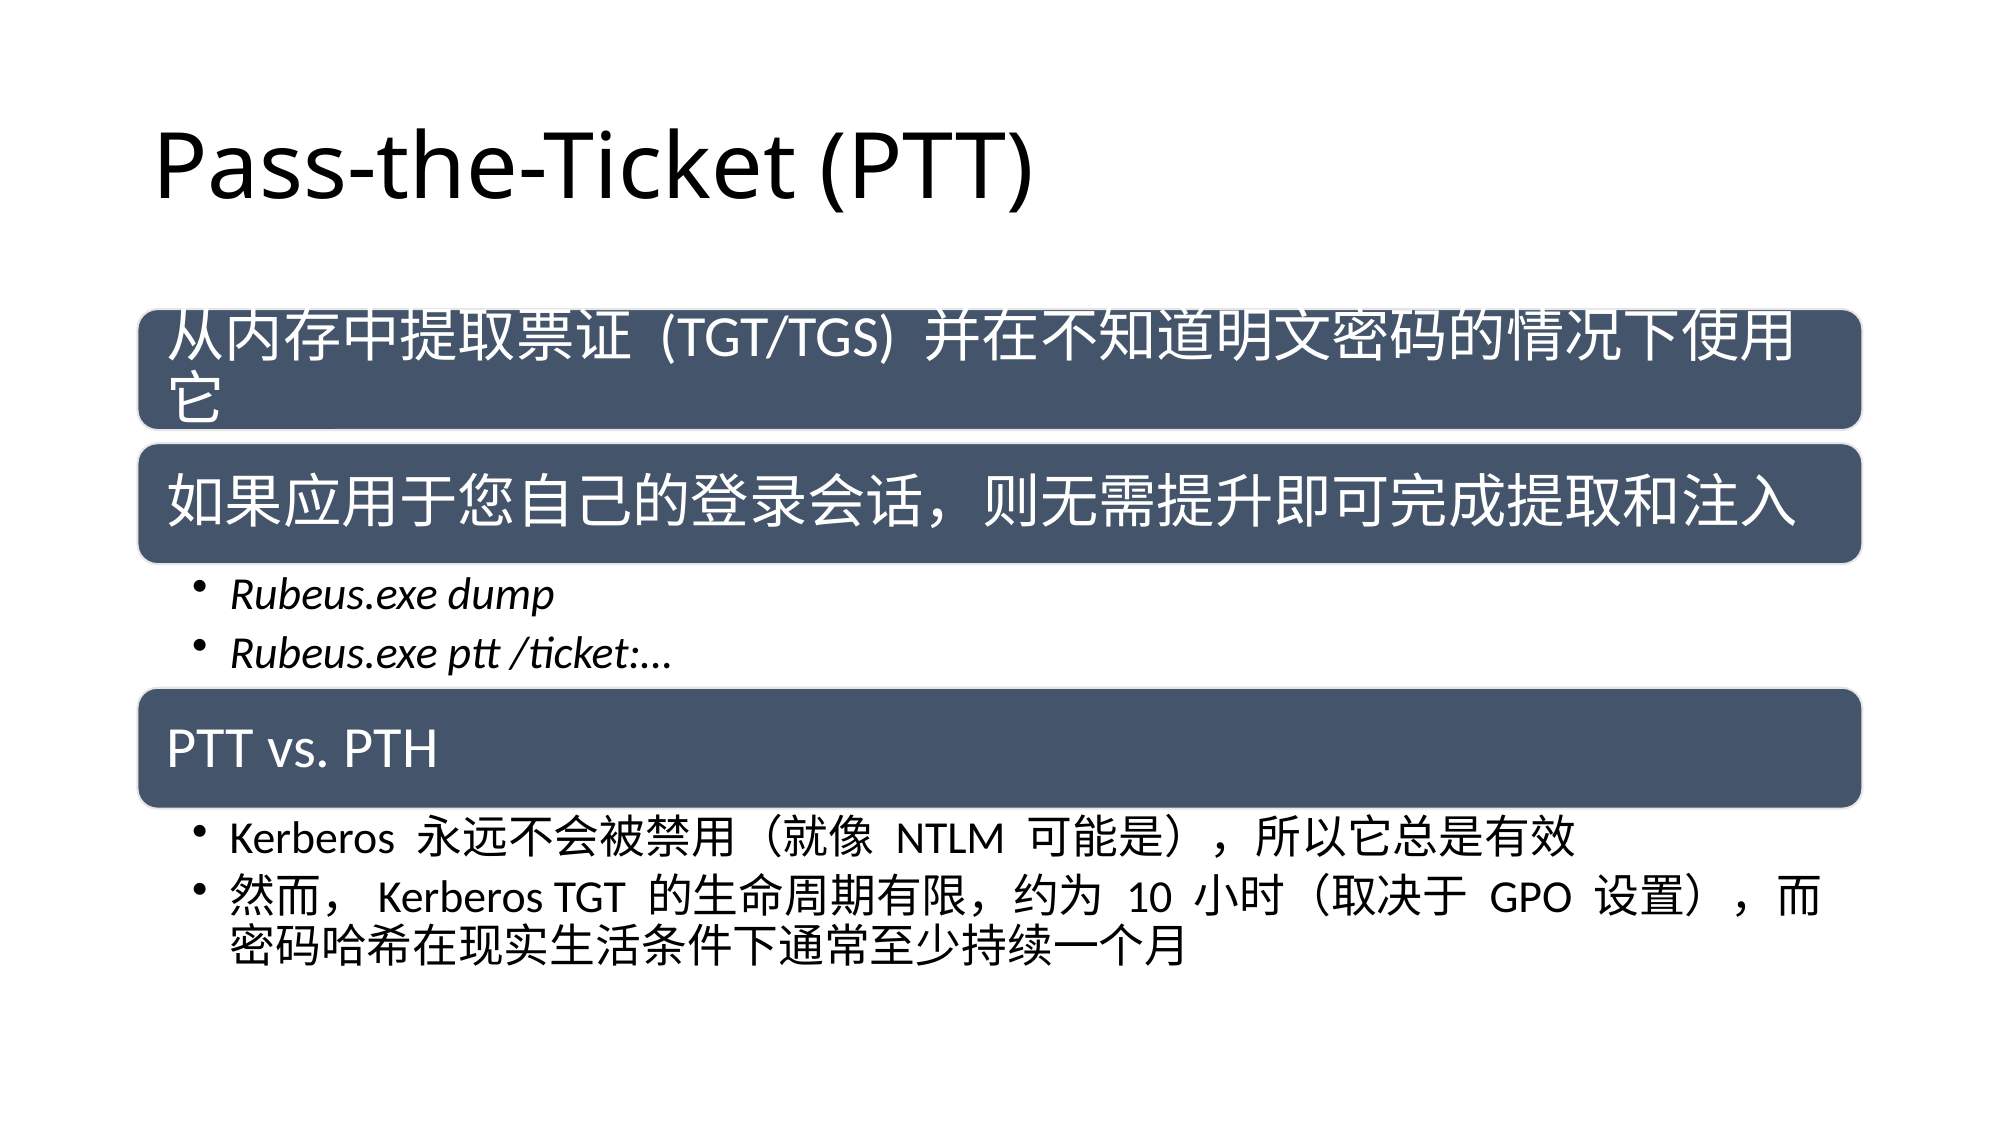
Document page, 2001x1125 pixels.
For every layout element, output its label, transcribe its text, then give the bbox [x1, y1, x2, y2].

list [137, 299, 1863, 1014]
title Pass-the-Ticket (PTT) [137, 59, 1863, 278]
